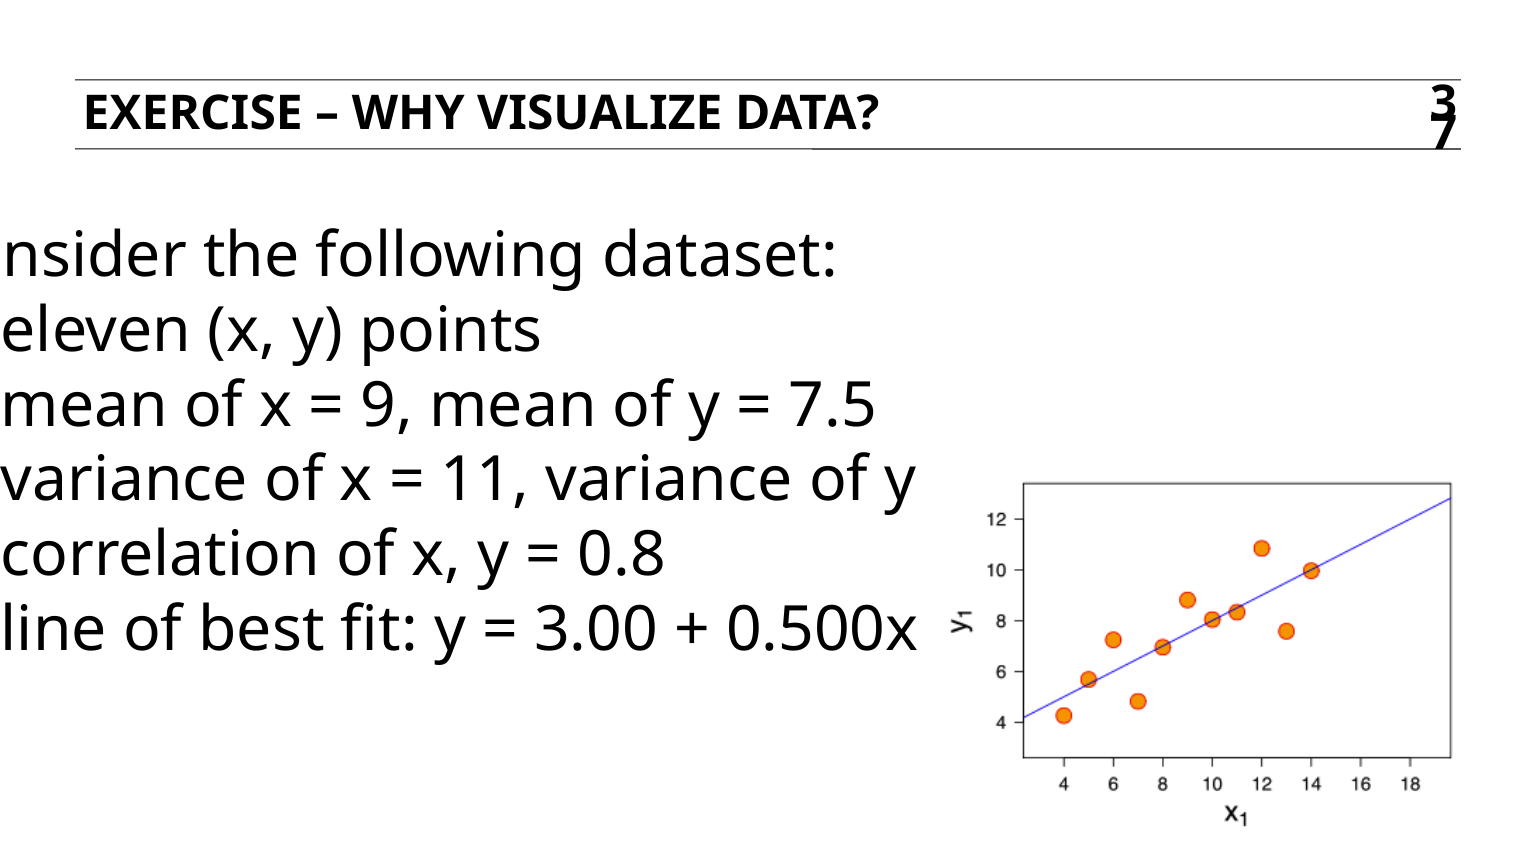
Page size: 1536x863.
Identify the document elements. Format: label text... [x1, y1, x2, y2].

text_box Consider the following dataset: eleven (x, y) points mean of x = 9, mean of y = 7.5 variance of x = 11, variance of y = 4.1 correlation of x, y = 0.8 line of best fit: y = 3.00 + 0.500x [0, 206, 1089, 671]
slide_number 37 [1419, 86, 1461, 138]
list Exercise – why visualize data? [67, 81, 1243, 132]
picture [930, 441, 1478, 832]
